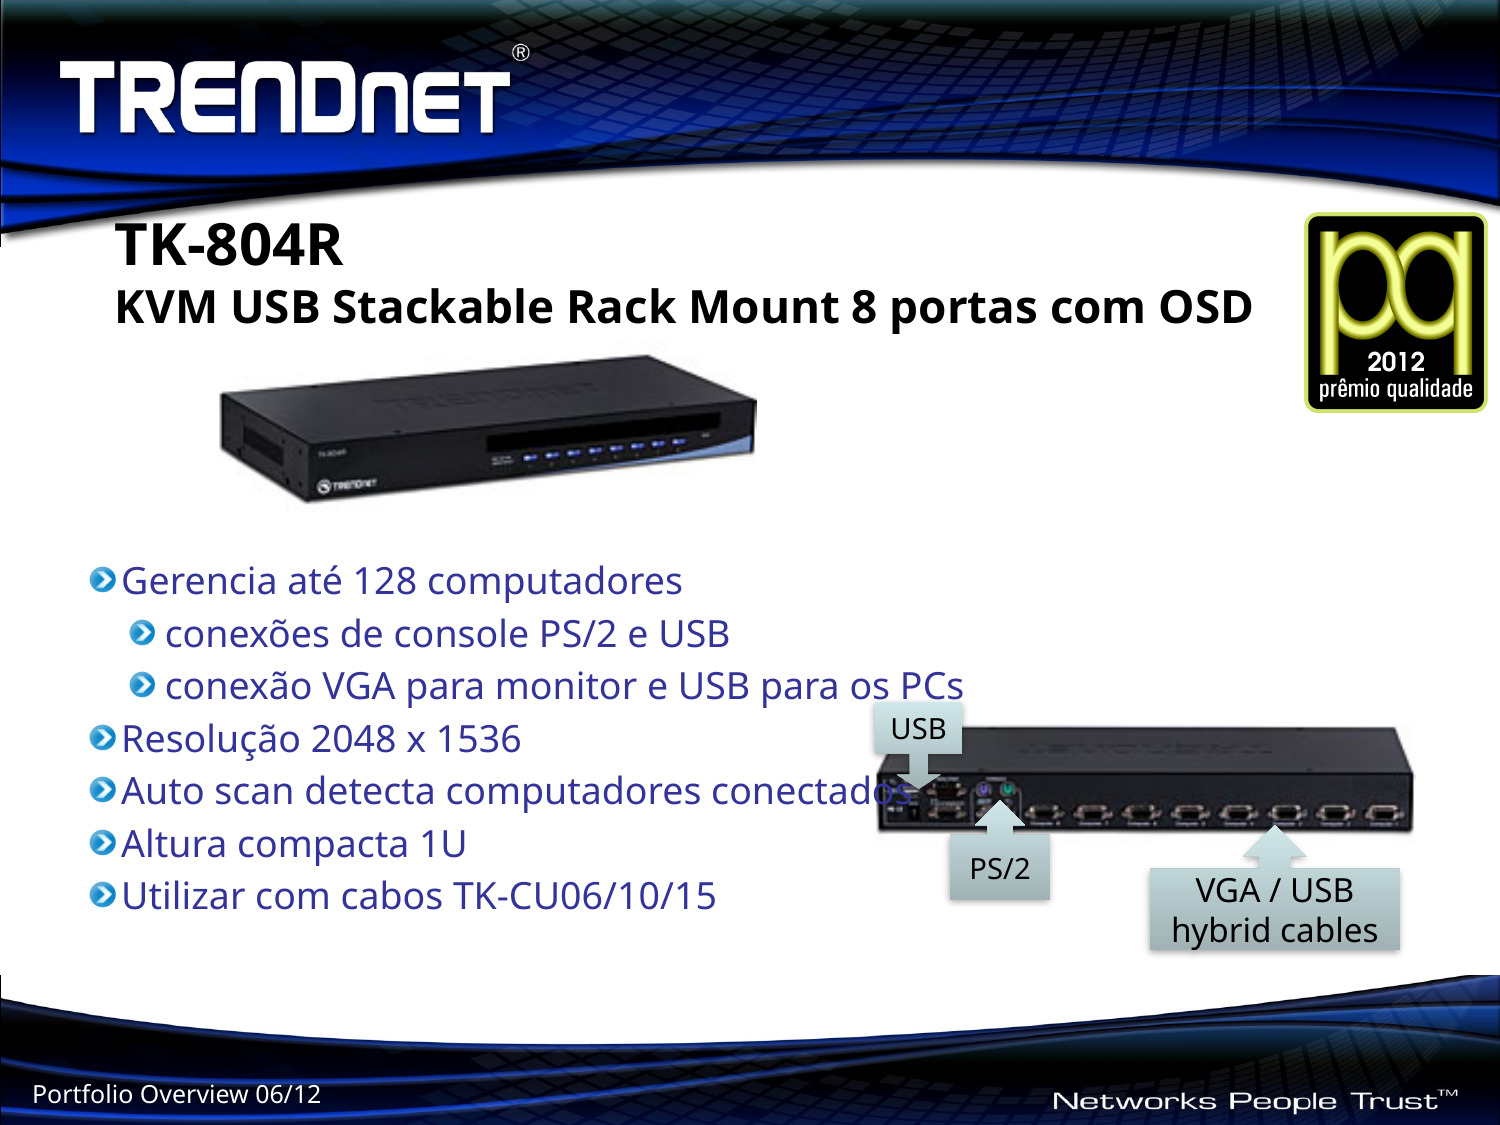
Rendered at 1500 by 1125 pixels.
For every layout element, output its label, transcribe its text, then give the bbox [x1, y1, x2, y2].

picture [0, 975, 1500, 1125]
text_box Gerencia até 128 computadores conexões de console PS/2 e USB conexão VGA para monitor e USB para os PCs Resolução 2048 x 1536 Auto scan detecta computadores conectados Altura compacta 1U Utilizar com cabos TK-CU06/10/15 [75, 549, 1000, 1013]
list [874, 587, 1416, 977]
picture [129, 671, 161, 698]
picture [89, 776, 122, 803]
picture [129, 619, 161, 646]
picture [89, 881, 122, 908]
picture [89, 724, 122, 751]
picture [89, 566, 122, 593]
picture [0, 0, 1500, 413]
picture [217, 237, 757, 626]
title TK-804R KVM USB Stackable Rack Mount 8 portas com OSD [99, 200, 1450, 403]
picture [89, 829, 122, 856]
